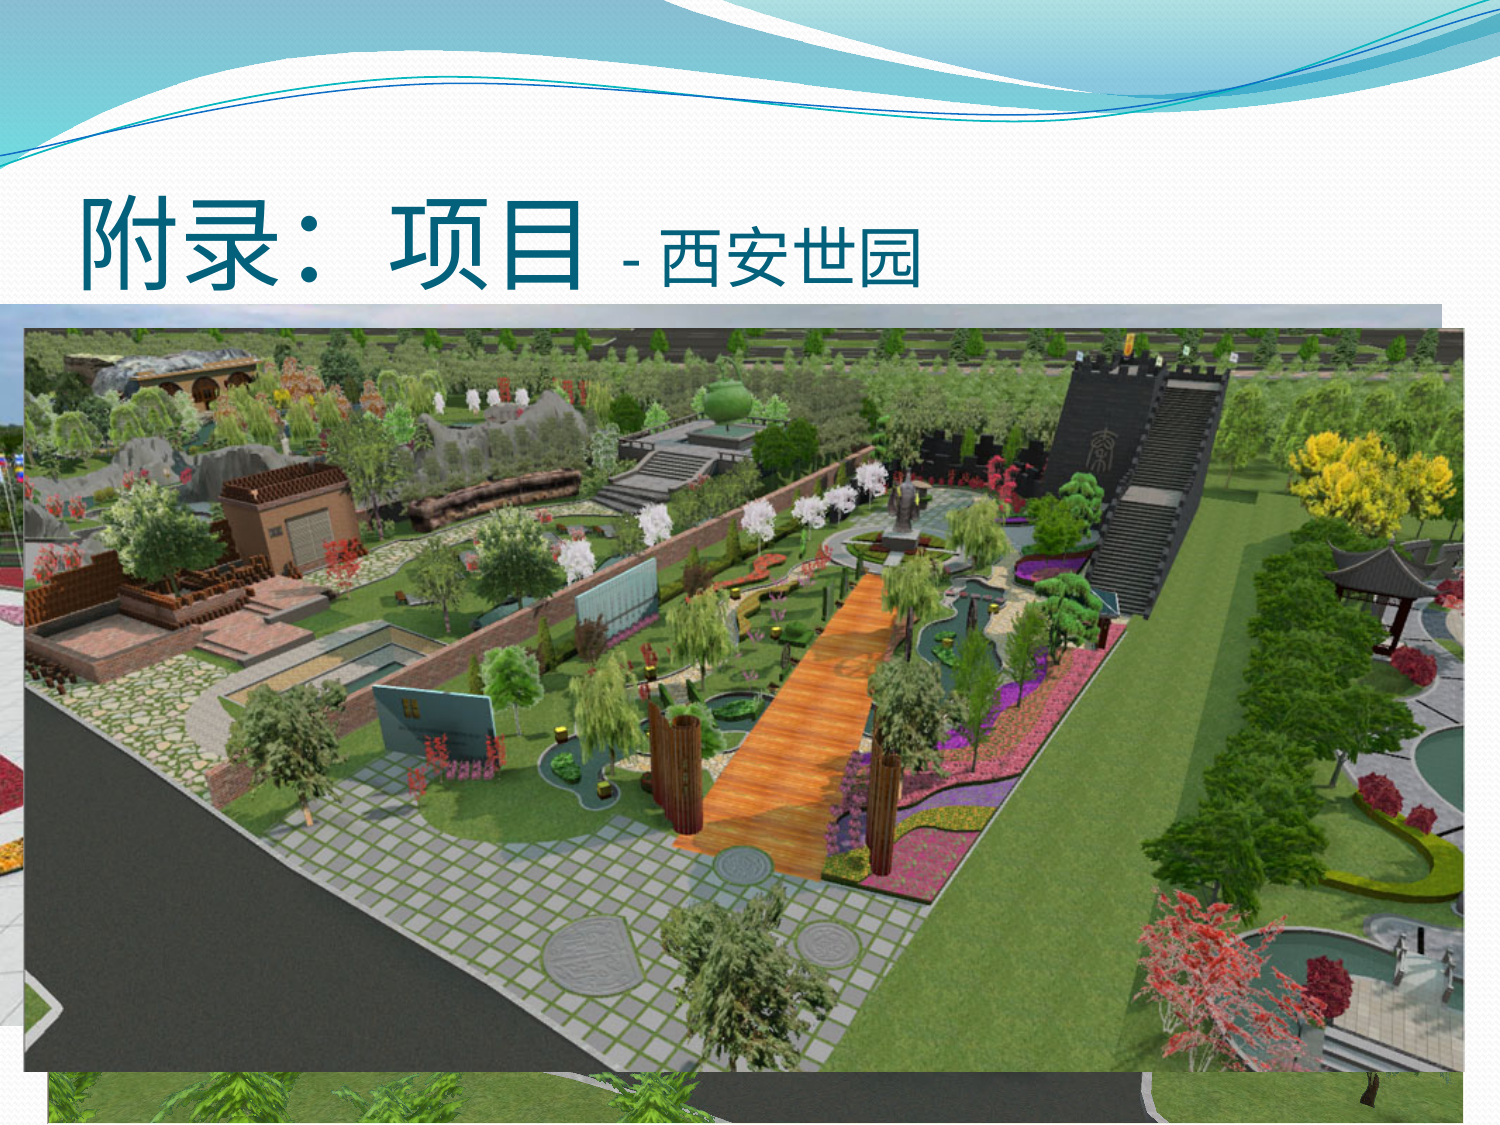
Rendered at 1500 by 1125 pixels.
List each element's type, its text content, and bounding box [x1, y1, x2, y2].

picture [46, 1077, 1466, 1125]
picture [0, 304, 1466, 1072]
title 附录：项目-西安世园 [75, 115, 1425, 303]
